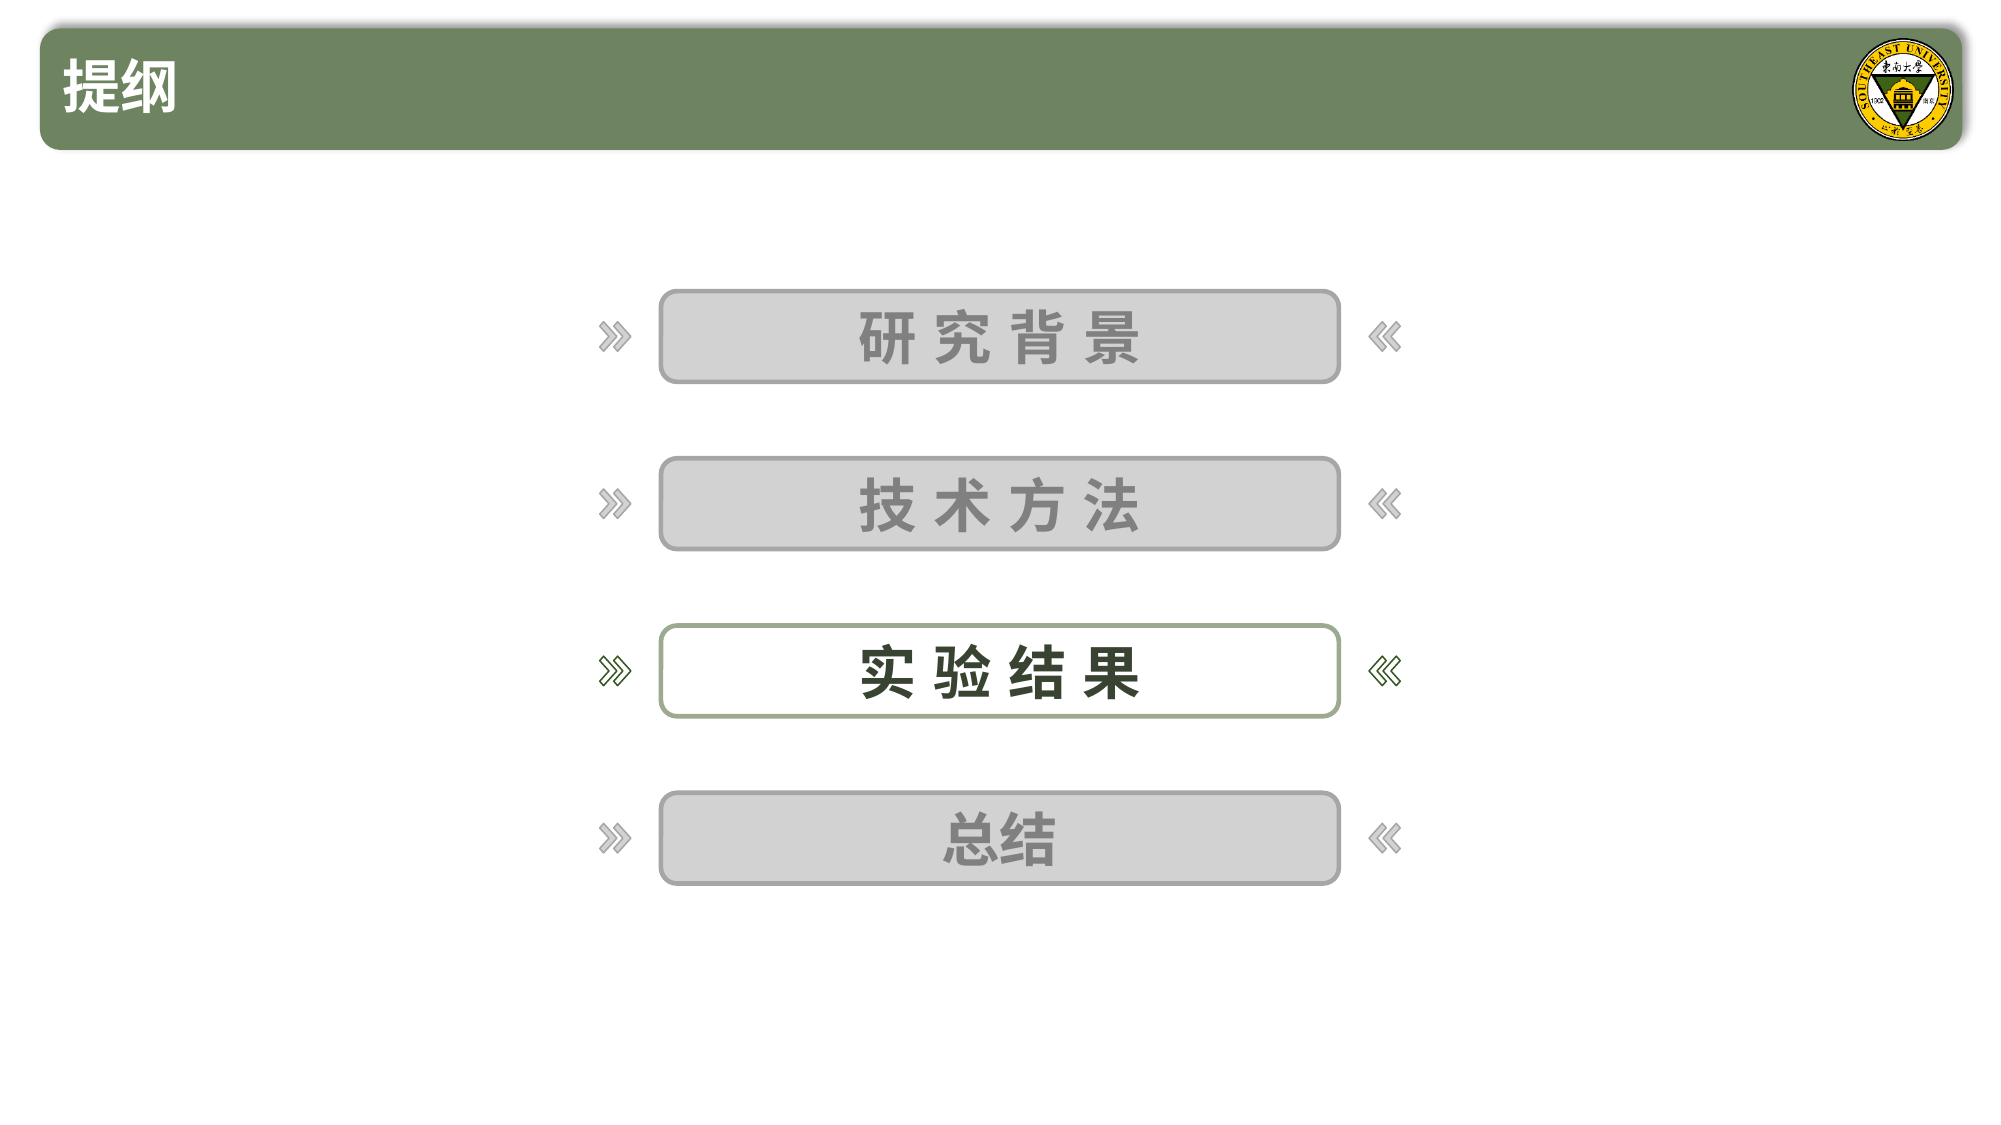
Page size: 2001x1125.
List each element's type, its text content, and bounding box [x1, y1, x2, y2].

list 提纲 [47, 42, 1709, 136]
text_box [599, 291, 1401, 884]
picture [1852, 38, 1954, 141]
